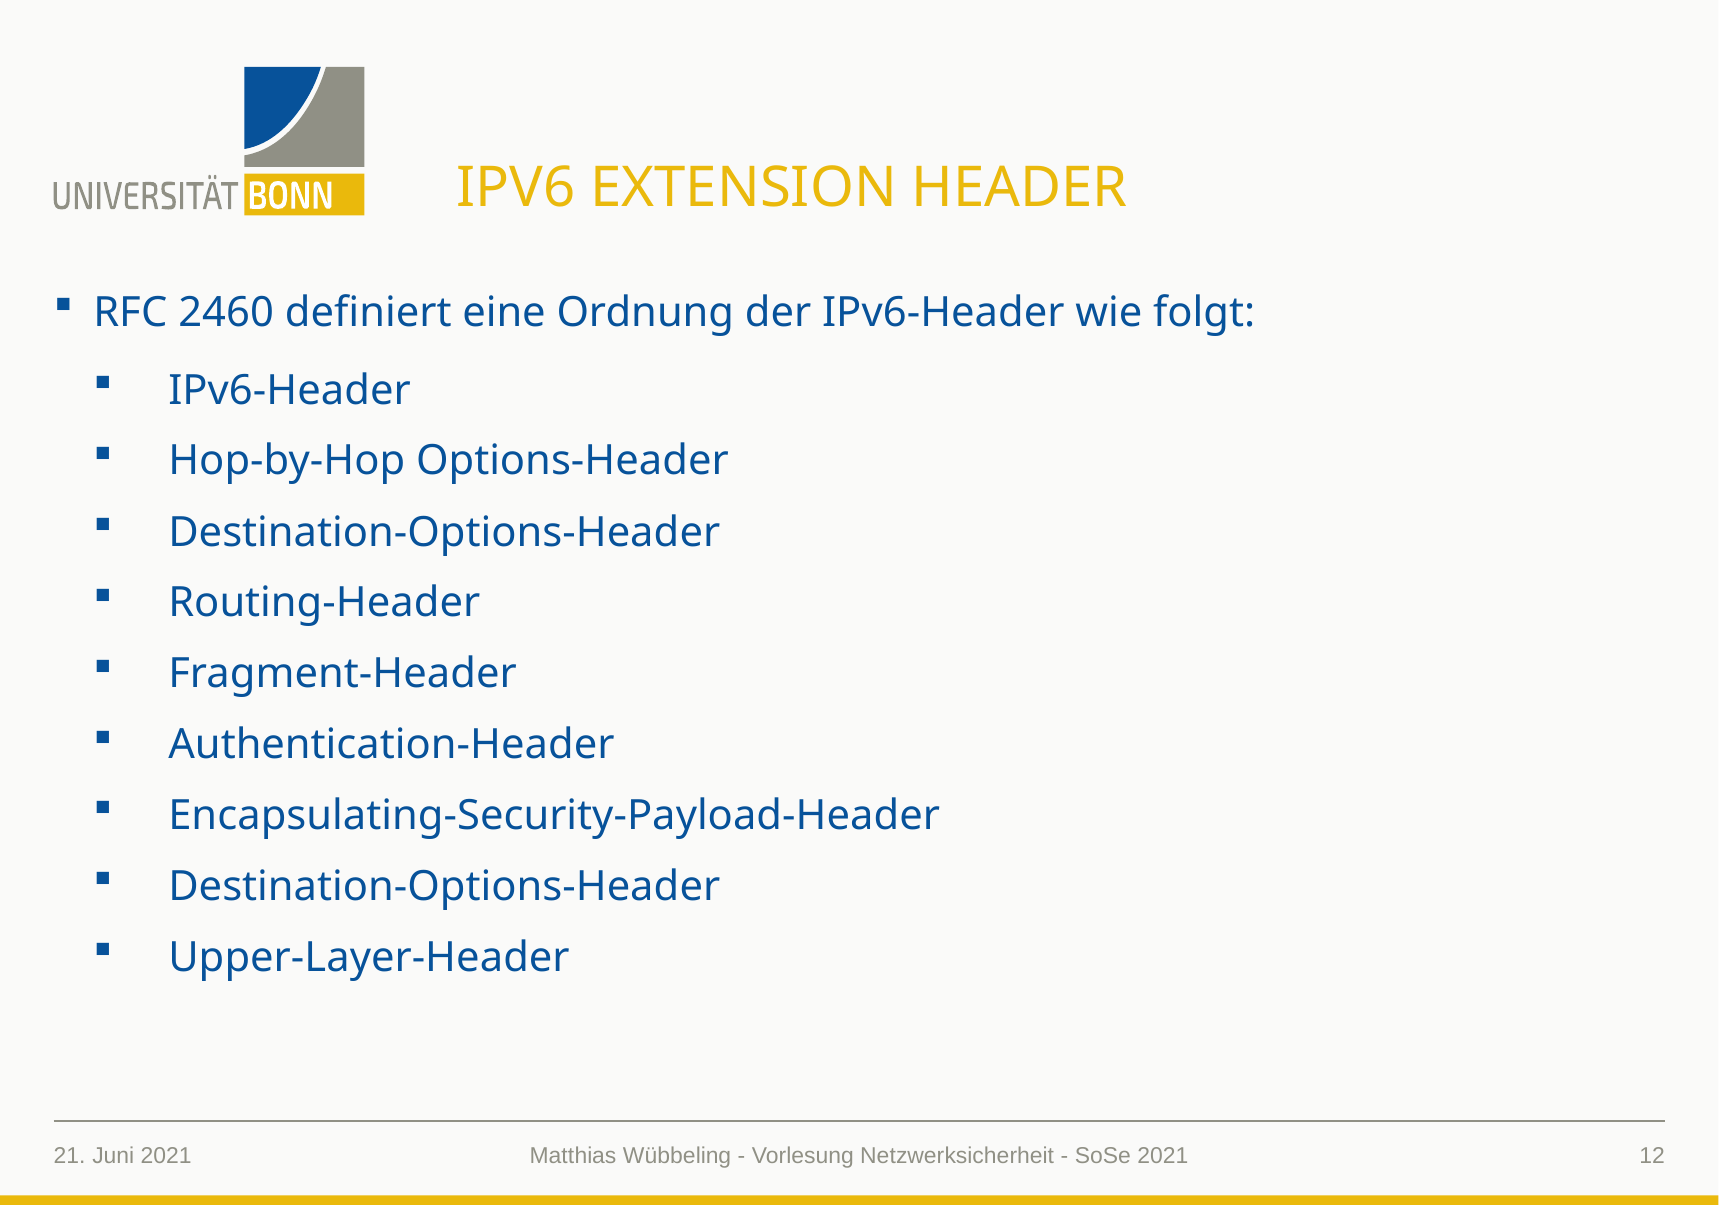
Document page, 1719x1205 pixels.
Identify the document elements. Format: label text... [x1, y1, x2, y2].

footer Matthias Wübbeling - Vorlesung Netzwerksicherheit - SoSe 2021 [389, 1121, 1329, 1189]
list RFC 2460 definiert eine Ordnung der IPv6-Header wie folgt: IPv6-Header Hop-by-Hop Options-Header Destination-Options-Header Routing-Header Fragment-Header Authentication-Header Encapsulating-Security-Payload-Header Destination-Options-Header Upper-Layer-Header [53, 284, 1665, 1055]
slide_number 12 [1557, 1121, 1665, 1189]
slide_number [53, 1121, 215, 1189]
title IPv6 Extension Header [456, 67, 1665, 218]
